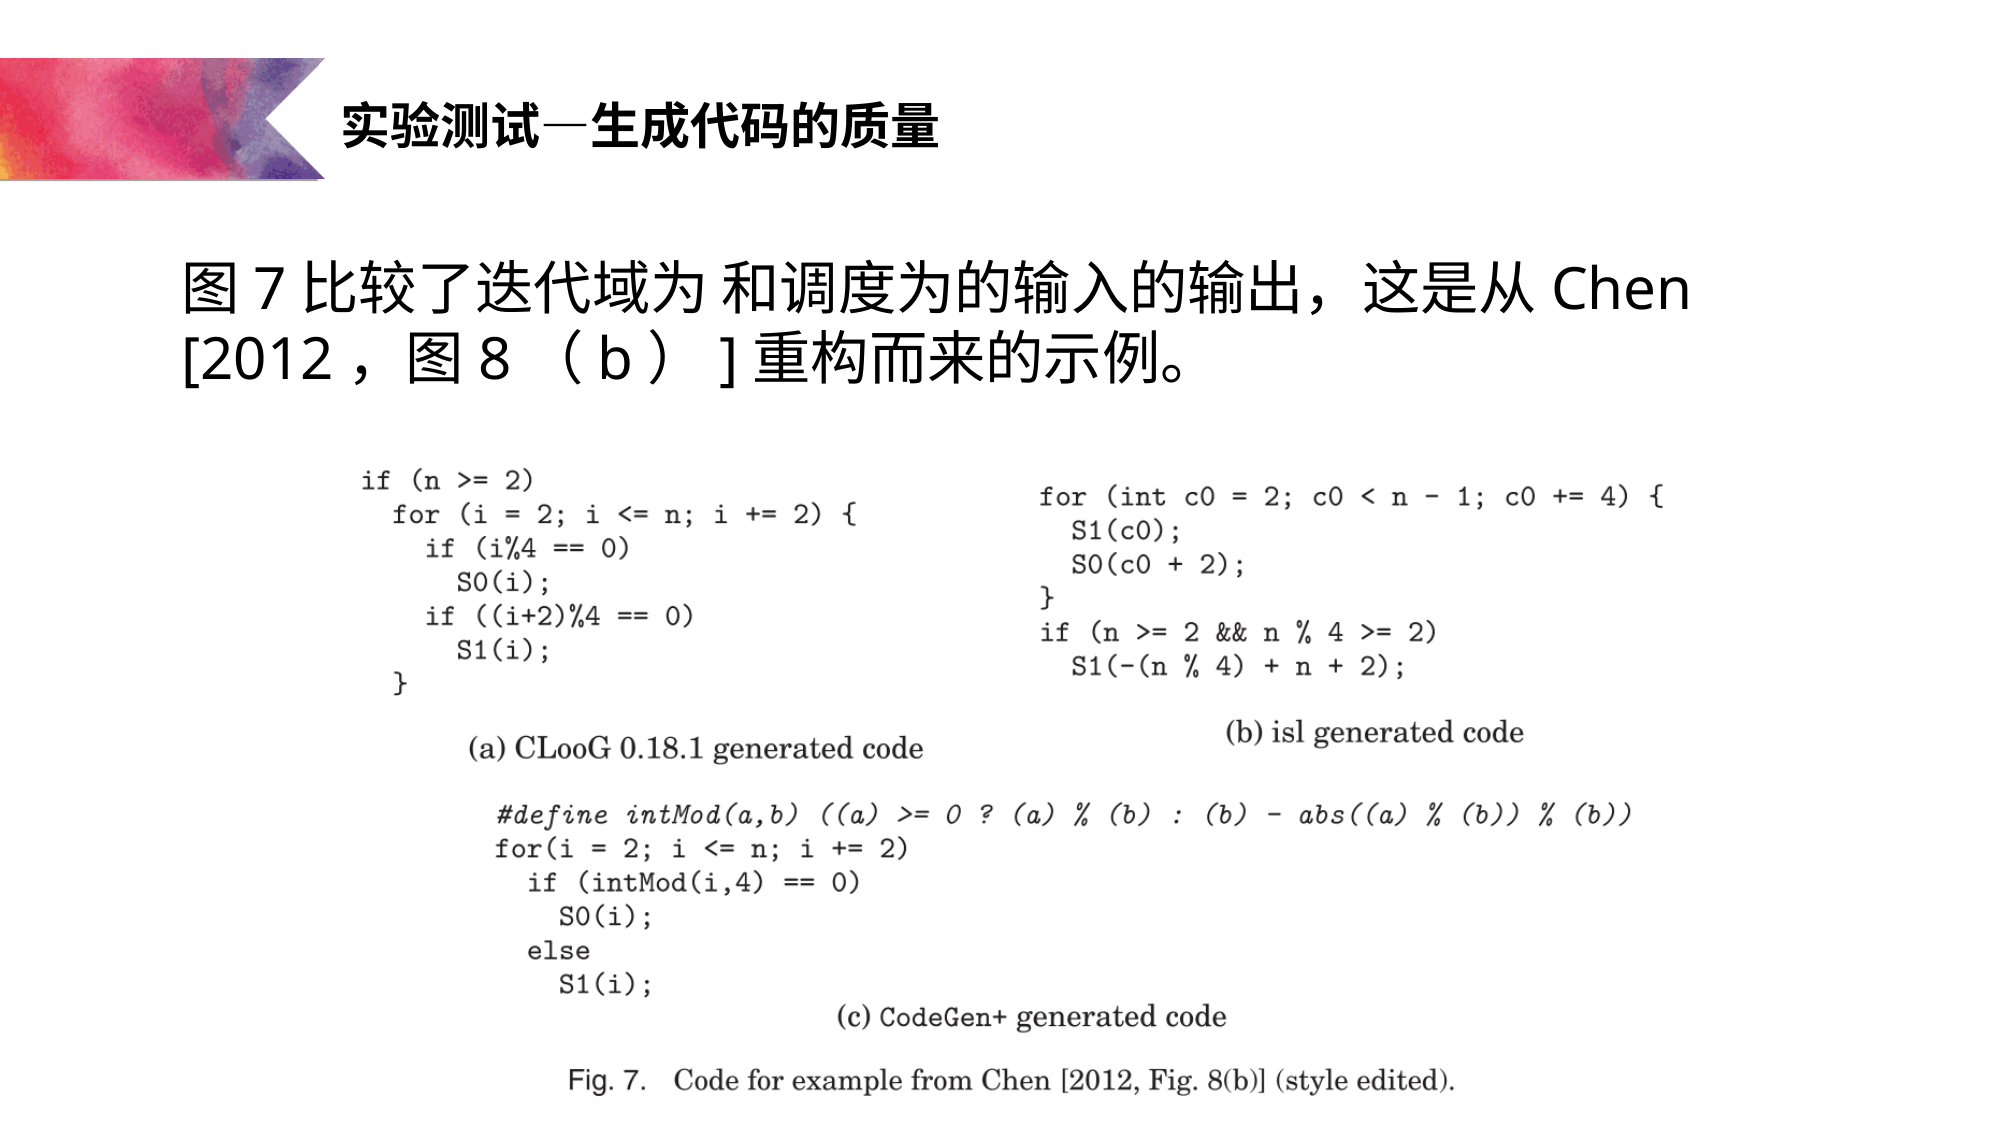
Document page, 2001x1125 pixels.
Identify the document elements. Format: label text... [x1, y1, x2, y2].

picture [0, 58, 326, 179]
picture [339, 463, 1684, 1125]
text_box 实验测试—生成代码的质量 [329, 87, 956, 163]
text_box 超平面 [386, 251, 543, 312]
